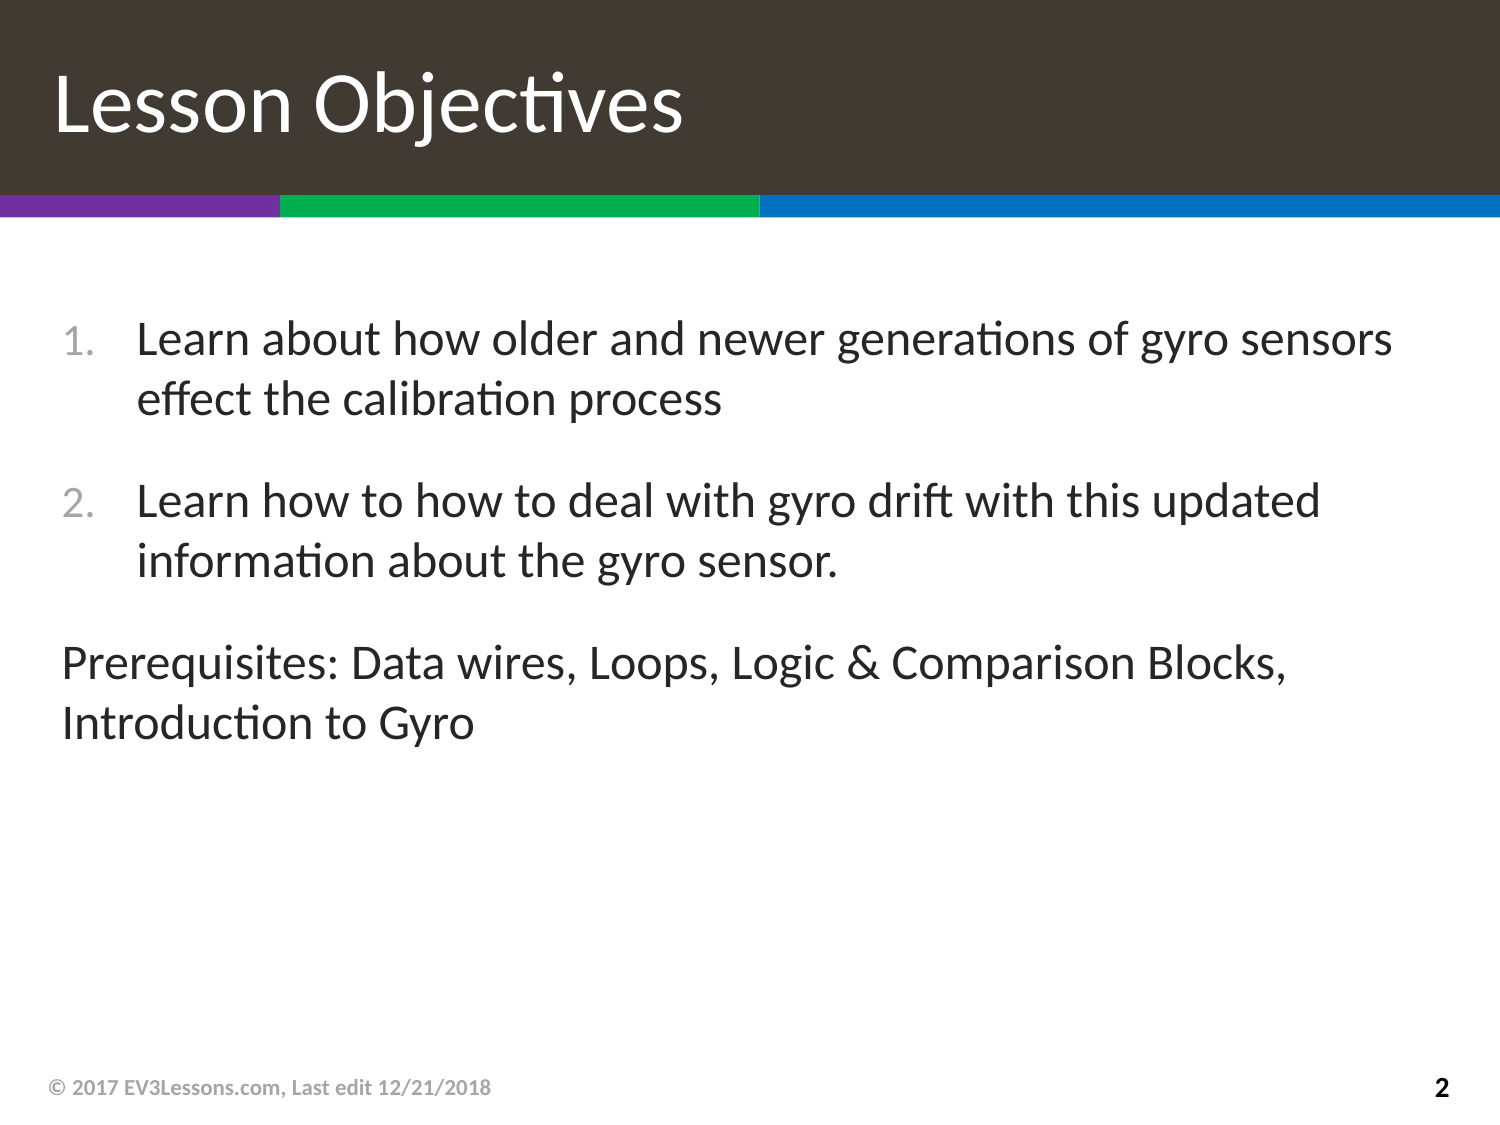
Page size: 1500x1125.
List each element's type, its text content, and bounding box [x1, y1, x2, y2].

slide_number 2 [1361, 1056, 1465, 1116]
title Lesson Objectives [0, 0, 1500, 195]
list Learn about how older and newer generations of gyro sensors effect the calibration process Learn how to how to deal with gyro drift with this updated information about the gyro sensor. Prerequisites: Data wires, Loops, Logic & Comparison Blocks, Introduction to Gyro [46, 298, 1454, 1005]
footer © 2017 EV3Lessons.com, Last edit 12/21/2018 [32, 1055, 1038, 1116]
